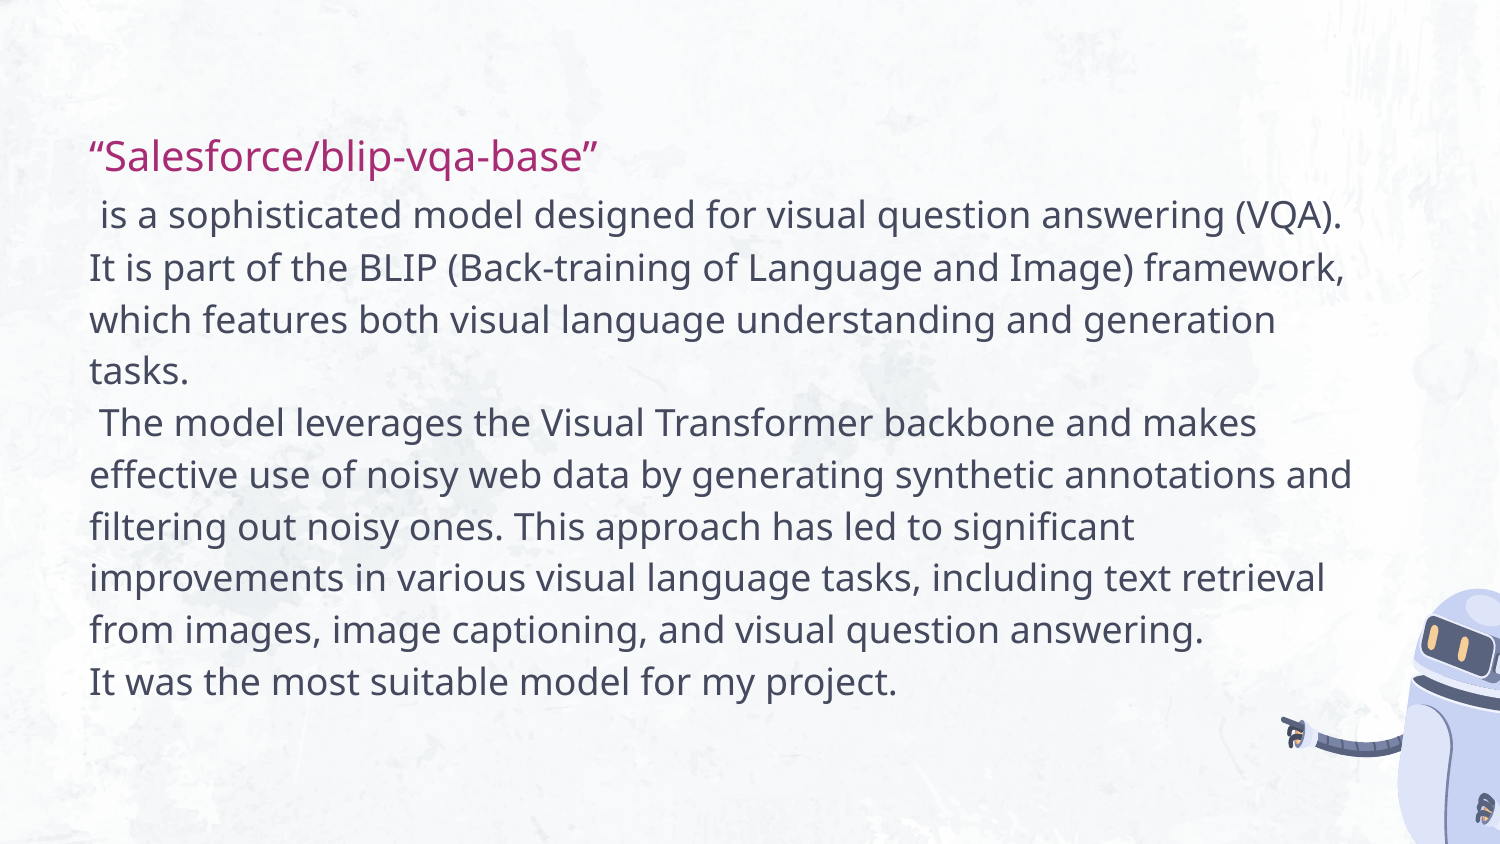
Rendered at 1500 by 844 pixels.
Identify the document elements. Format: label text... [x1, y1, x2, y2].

picture [0, 0, 1500, 844]
title “Salesforce/blip-vqa-base” is a sophisticated model designed for visual question answering (VQA). It is part of the BLIP (Back-training of Language and Image) framework, which features both visual language understanding and generation tasks. The model leverages the Visual Transformer backbone and makes effective use of noisy web data by generating synthetic annotations and filtering out noisy ones. This approach has led to significant improvements in various visual language tasks, including text retrieval from images, image captioning, and visual question answering. It was the most suitable model for my project. [74, 107, 1386, 224]
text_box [1280, 588, 1500, 844]
